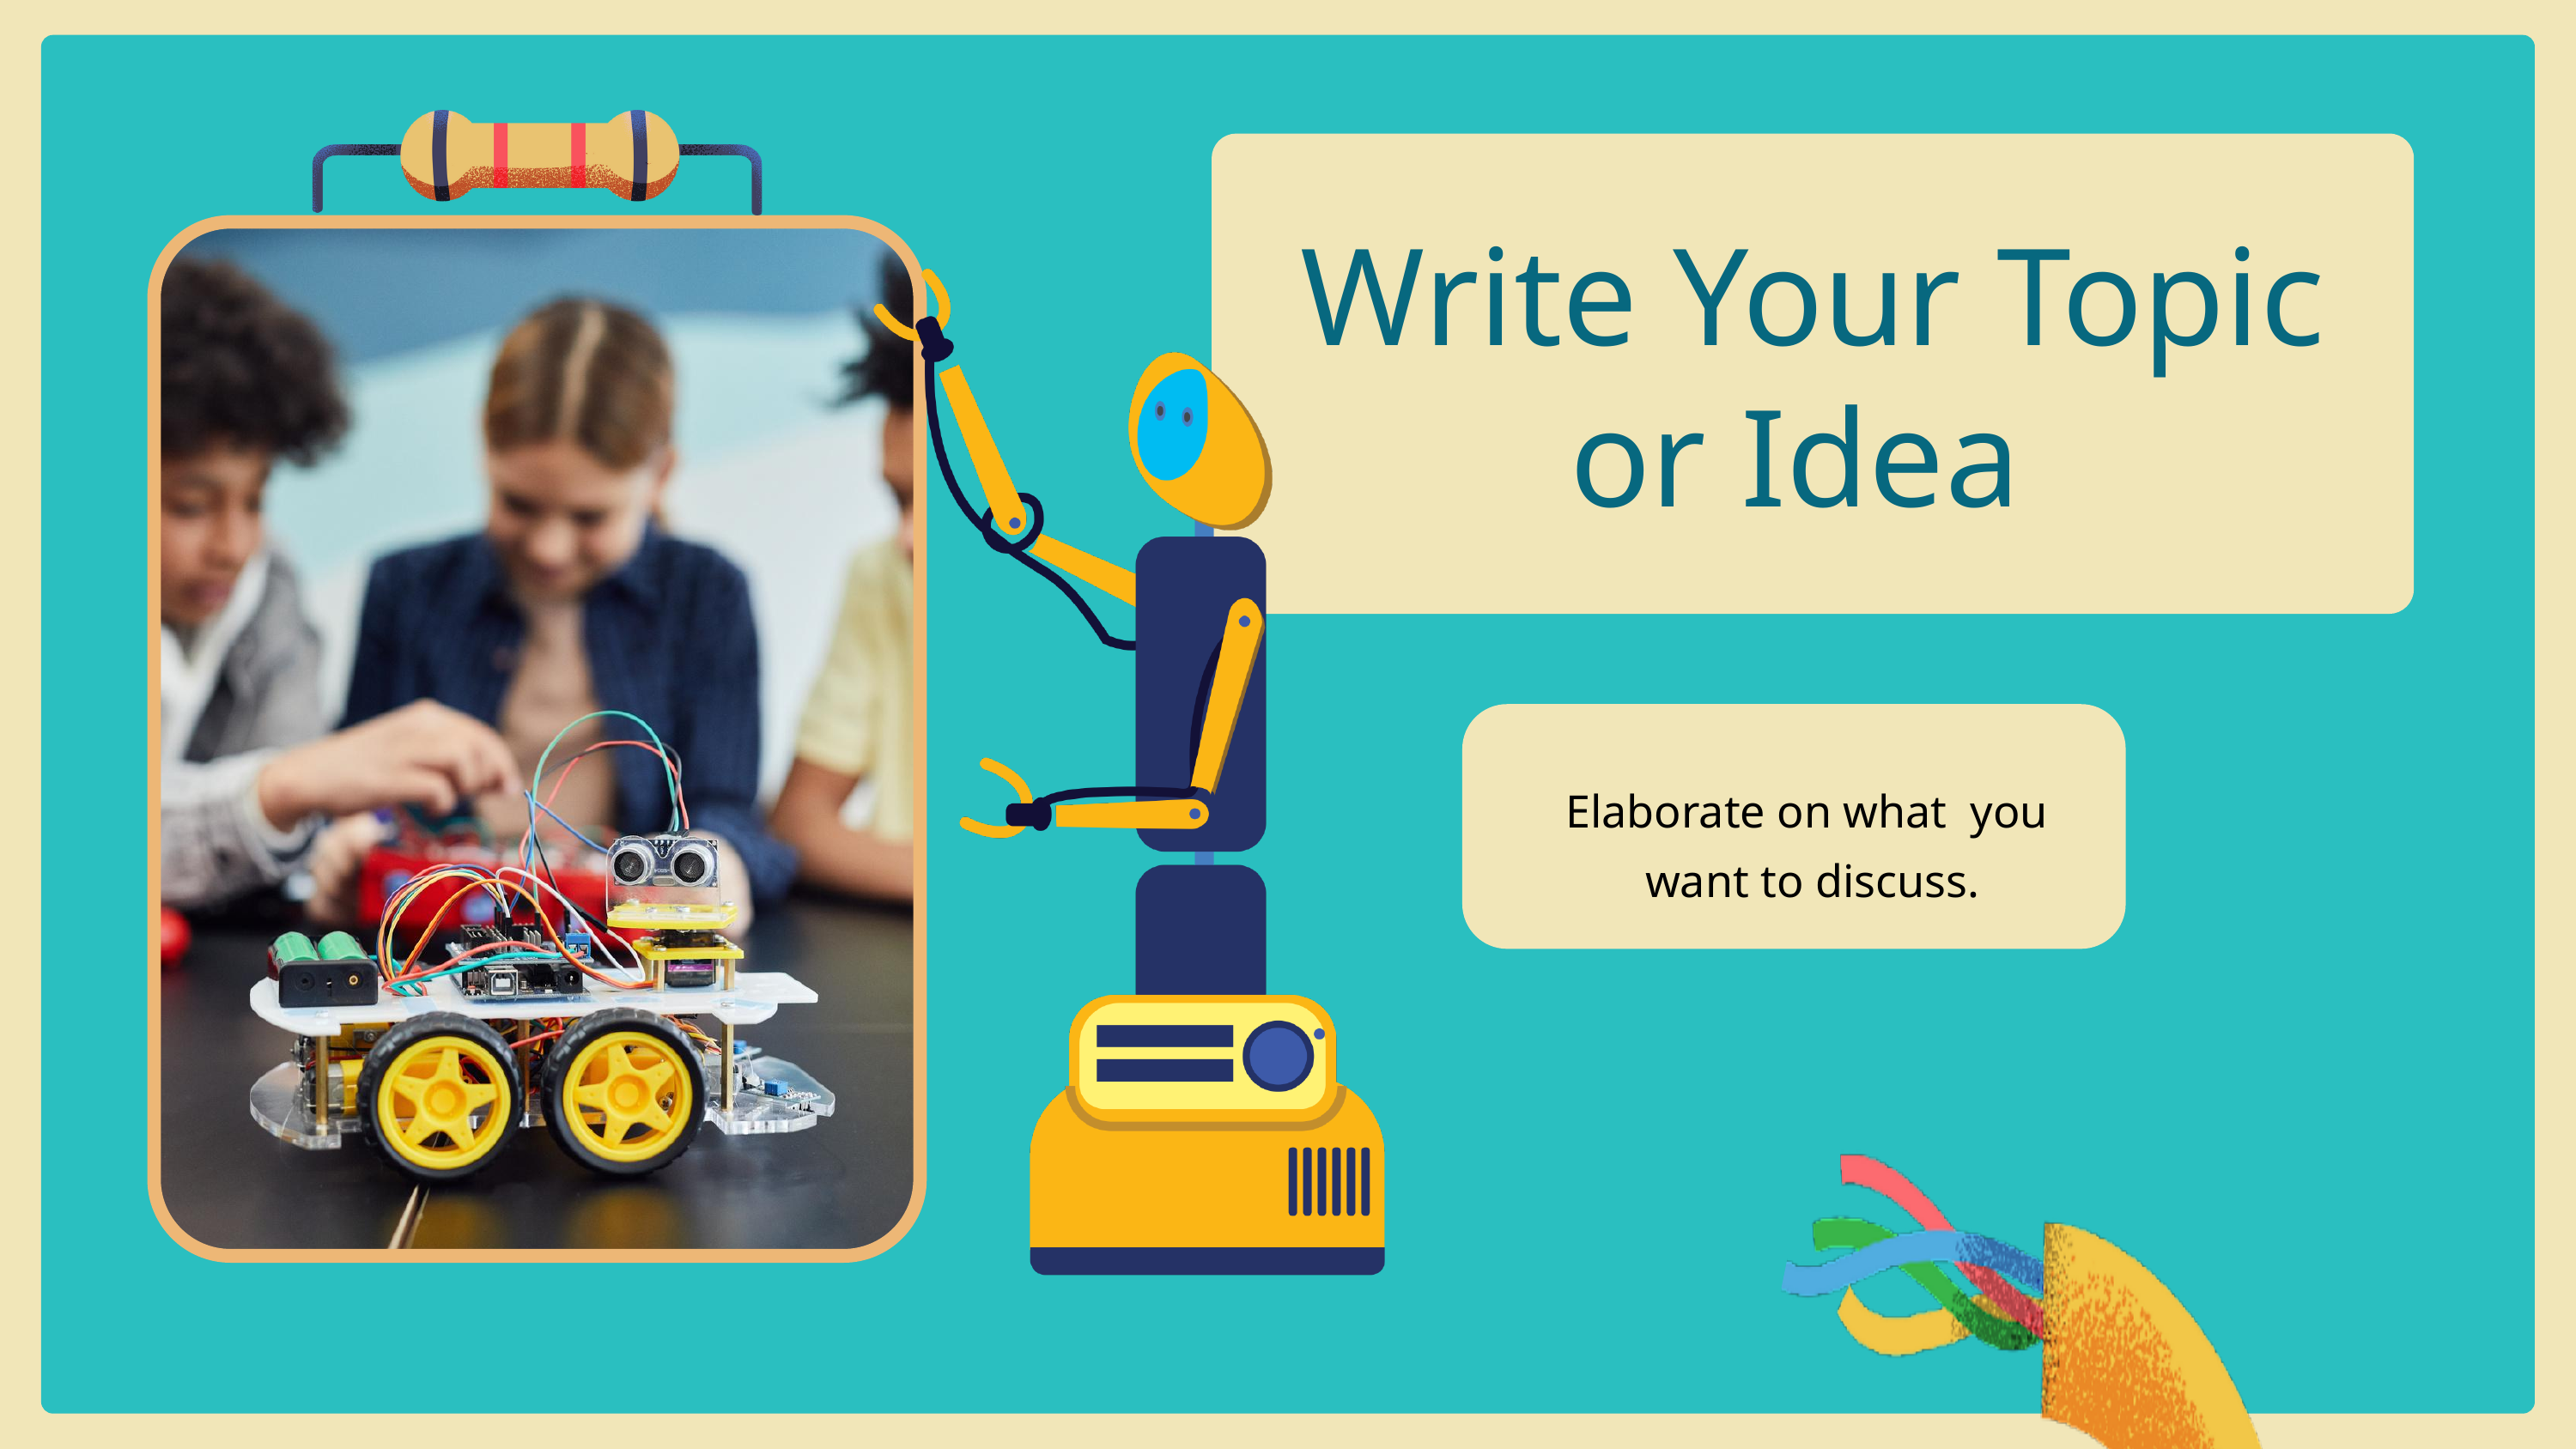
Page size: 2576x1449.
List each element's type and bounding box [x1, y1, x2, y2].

text_box [1211, 107, 2415, 615]
text_box [1461, 678, 2126, 1139]
text_box [1748, 1057, 2576, 1449]
text_box [40, 9, 2536, 1414]
text_box [147, 215, 927, 1264]
